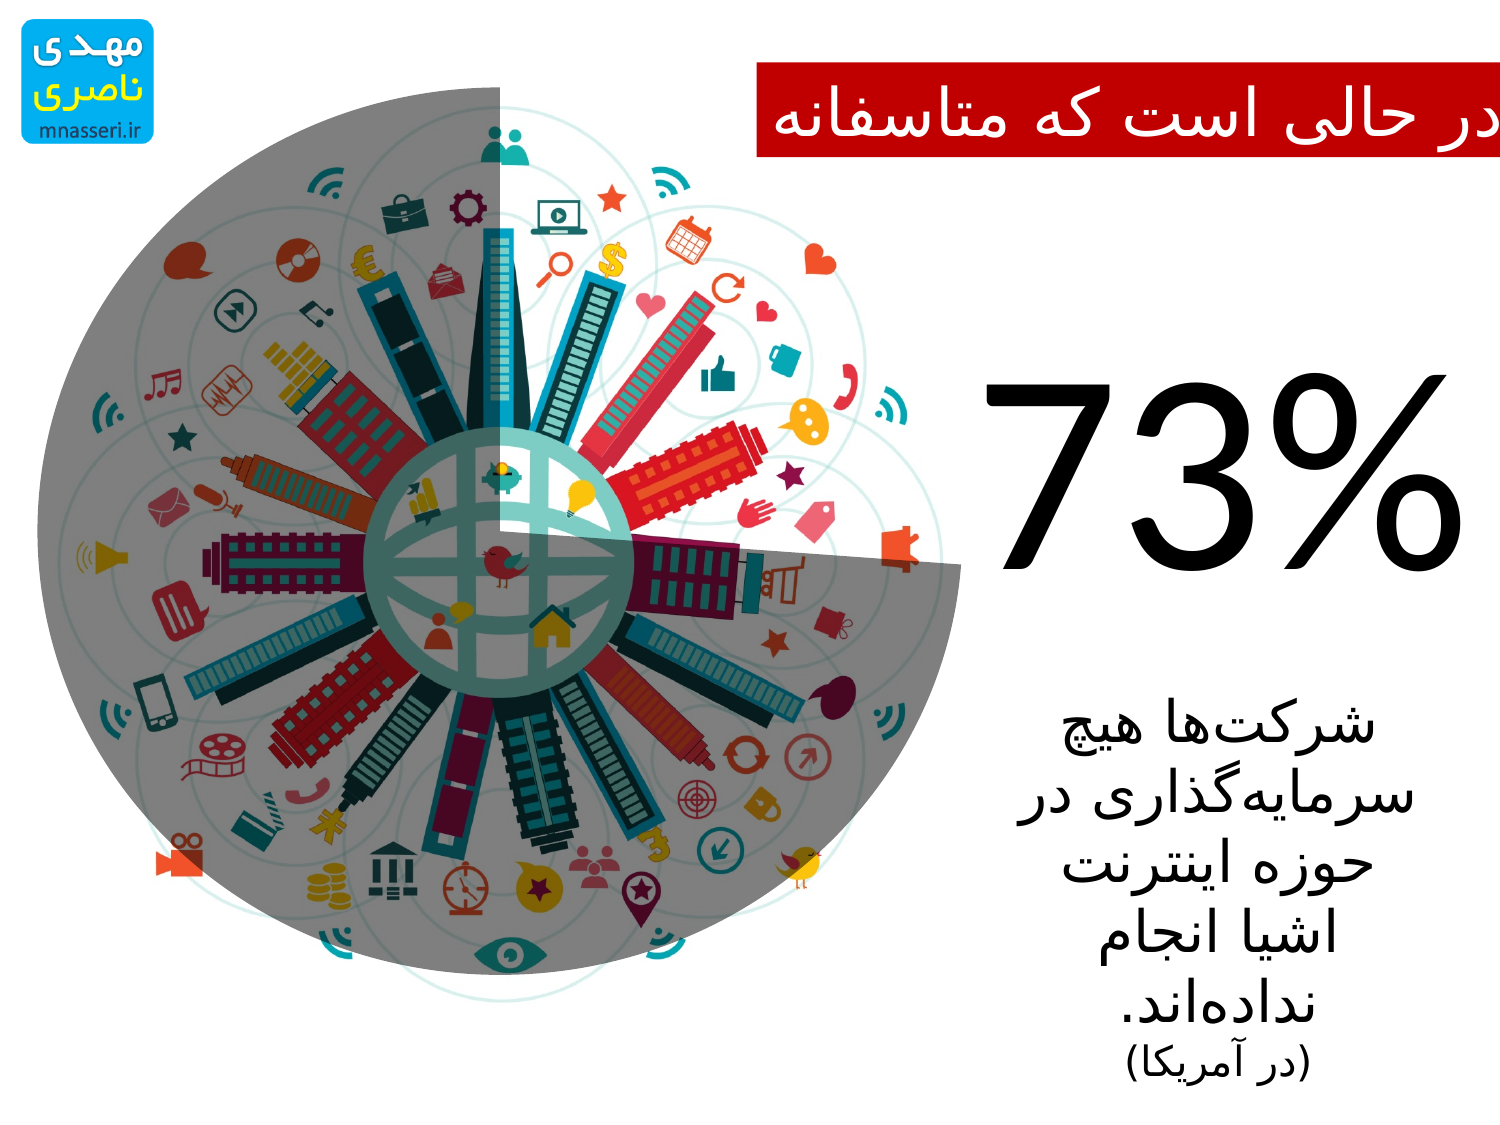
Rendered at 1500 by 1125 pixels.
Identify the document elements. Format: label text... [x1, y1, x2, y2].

text_box این در حالی است که متاسفانه [756, 62, 1500, 158]
text_box 73% [966, 275, 1486, 635]
picture [0, 0, 963, 1013]
text_box شرکت‌ها هیچ سرمایه‌گذاری در حوزه اینترنت اشیا انجام نداده‌اند. (در آمریکا) [999, 677, 1438, 1092]
